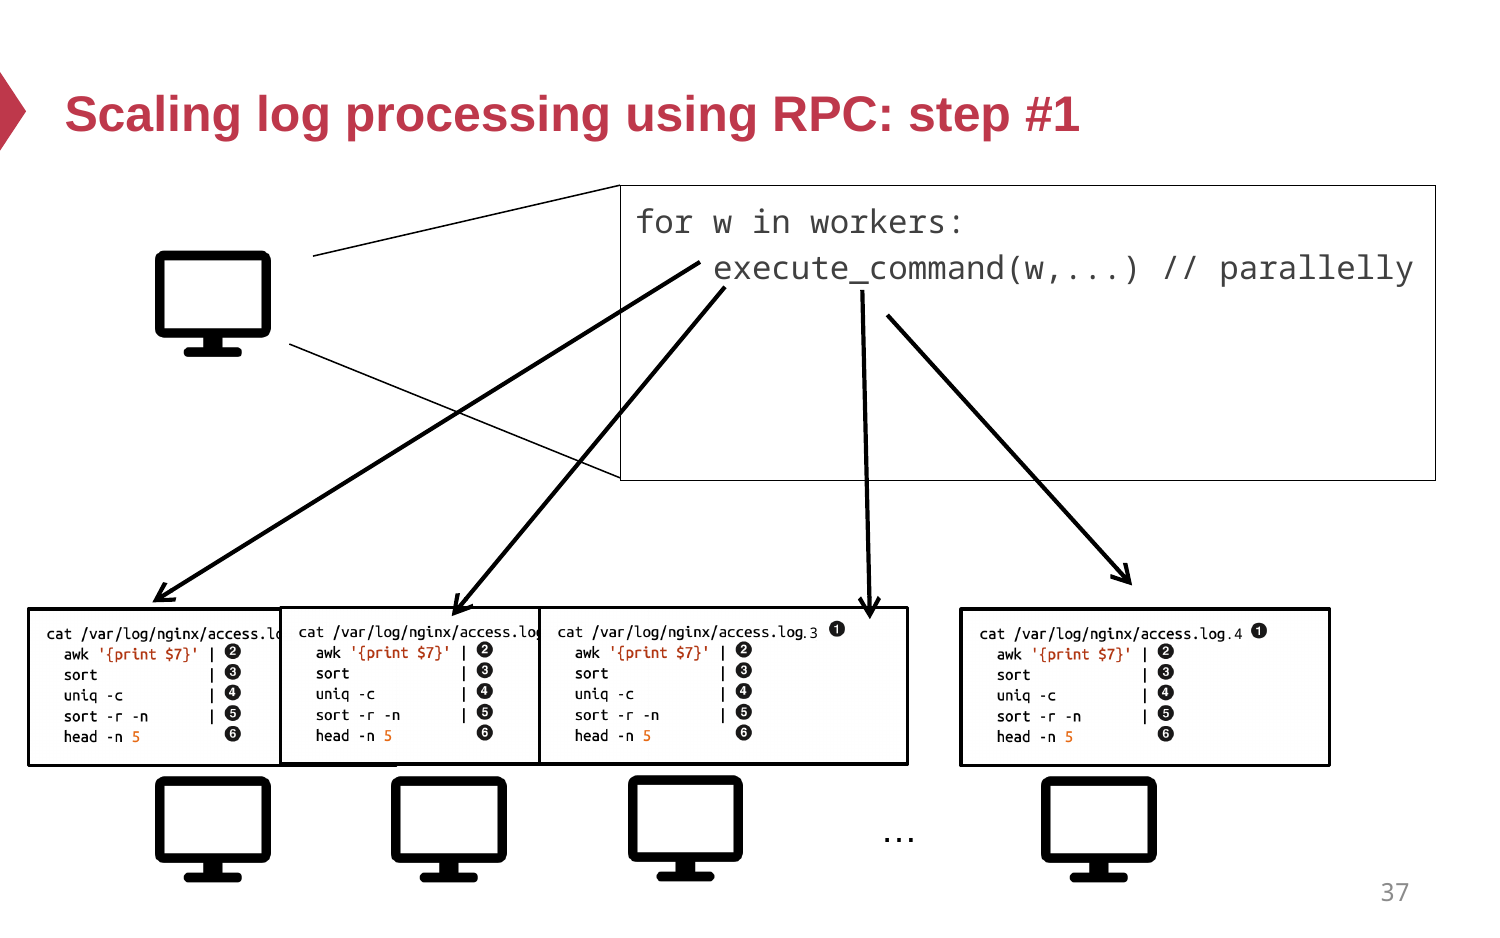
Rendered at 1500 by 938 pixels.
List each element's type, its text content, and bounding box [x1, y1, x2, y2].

title Scaling log processing using RPC: step #1 [49, 37, 1400, 186]
text_box [453, 486, 563, 607]
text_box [289, 343, 621, 478]
text_box [567, 260, 702, 342]
text_box [857, 289, 881, 607]
text_box [152, 486, 344, 603]
picture [135, 226, 290, 381]
text_box [885, 313, 1133, 586]
slide_number 37 [1074, 868, 1425, 919]
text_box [312, 184, 621, 257]
picture [962, 610, 1329, 906]
picture [29, 608, 907, 906]
text_box … [832, 798, 966, 858]
text_box [625, 285, 727, 411]
list for w in workers: execute_command(w,...) // parallelly res = [] for machines in workers: res.append(get_res(w)) [620, 185, 1436, 481]
